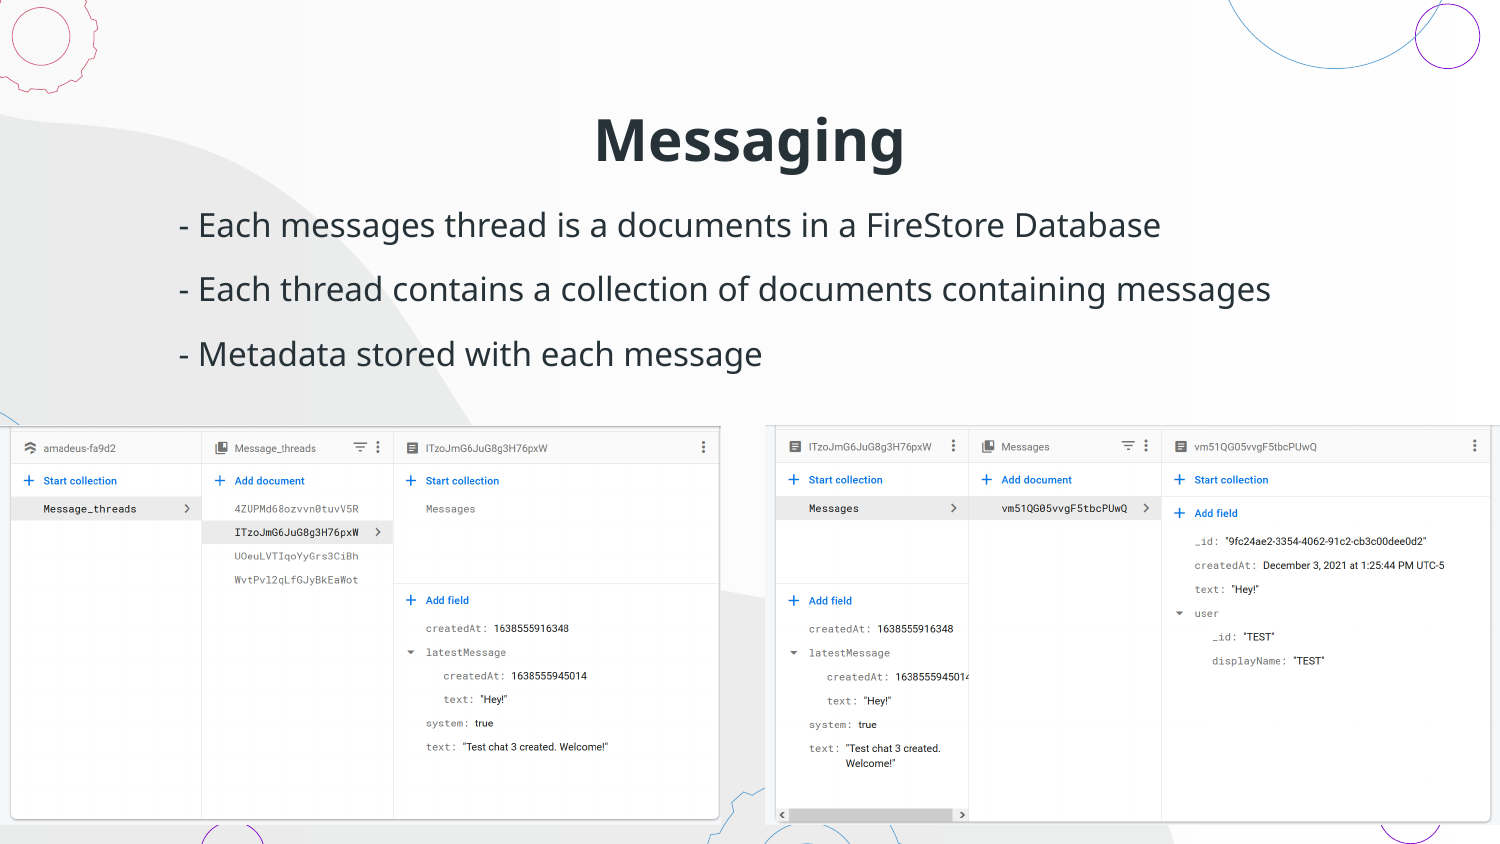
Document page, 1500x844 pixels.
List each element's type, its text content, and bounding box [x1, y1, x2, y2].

picture [764, 425, 1500, 826]
picture [0, 425, 721, 826]
subtitle - Each messages thread is a documents in a FireStore Database - Each thread contains a collection of documents containing messages - Metadata stored with each message [88, 188, 1412, 726]
title Messaging [116, 107, 1383, 168]
